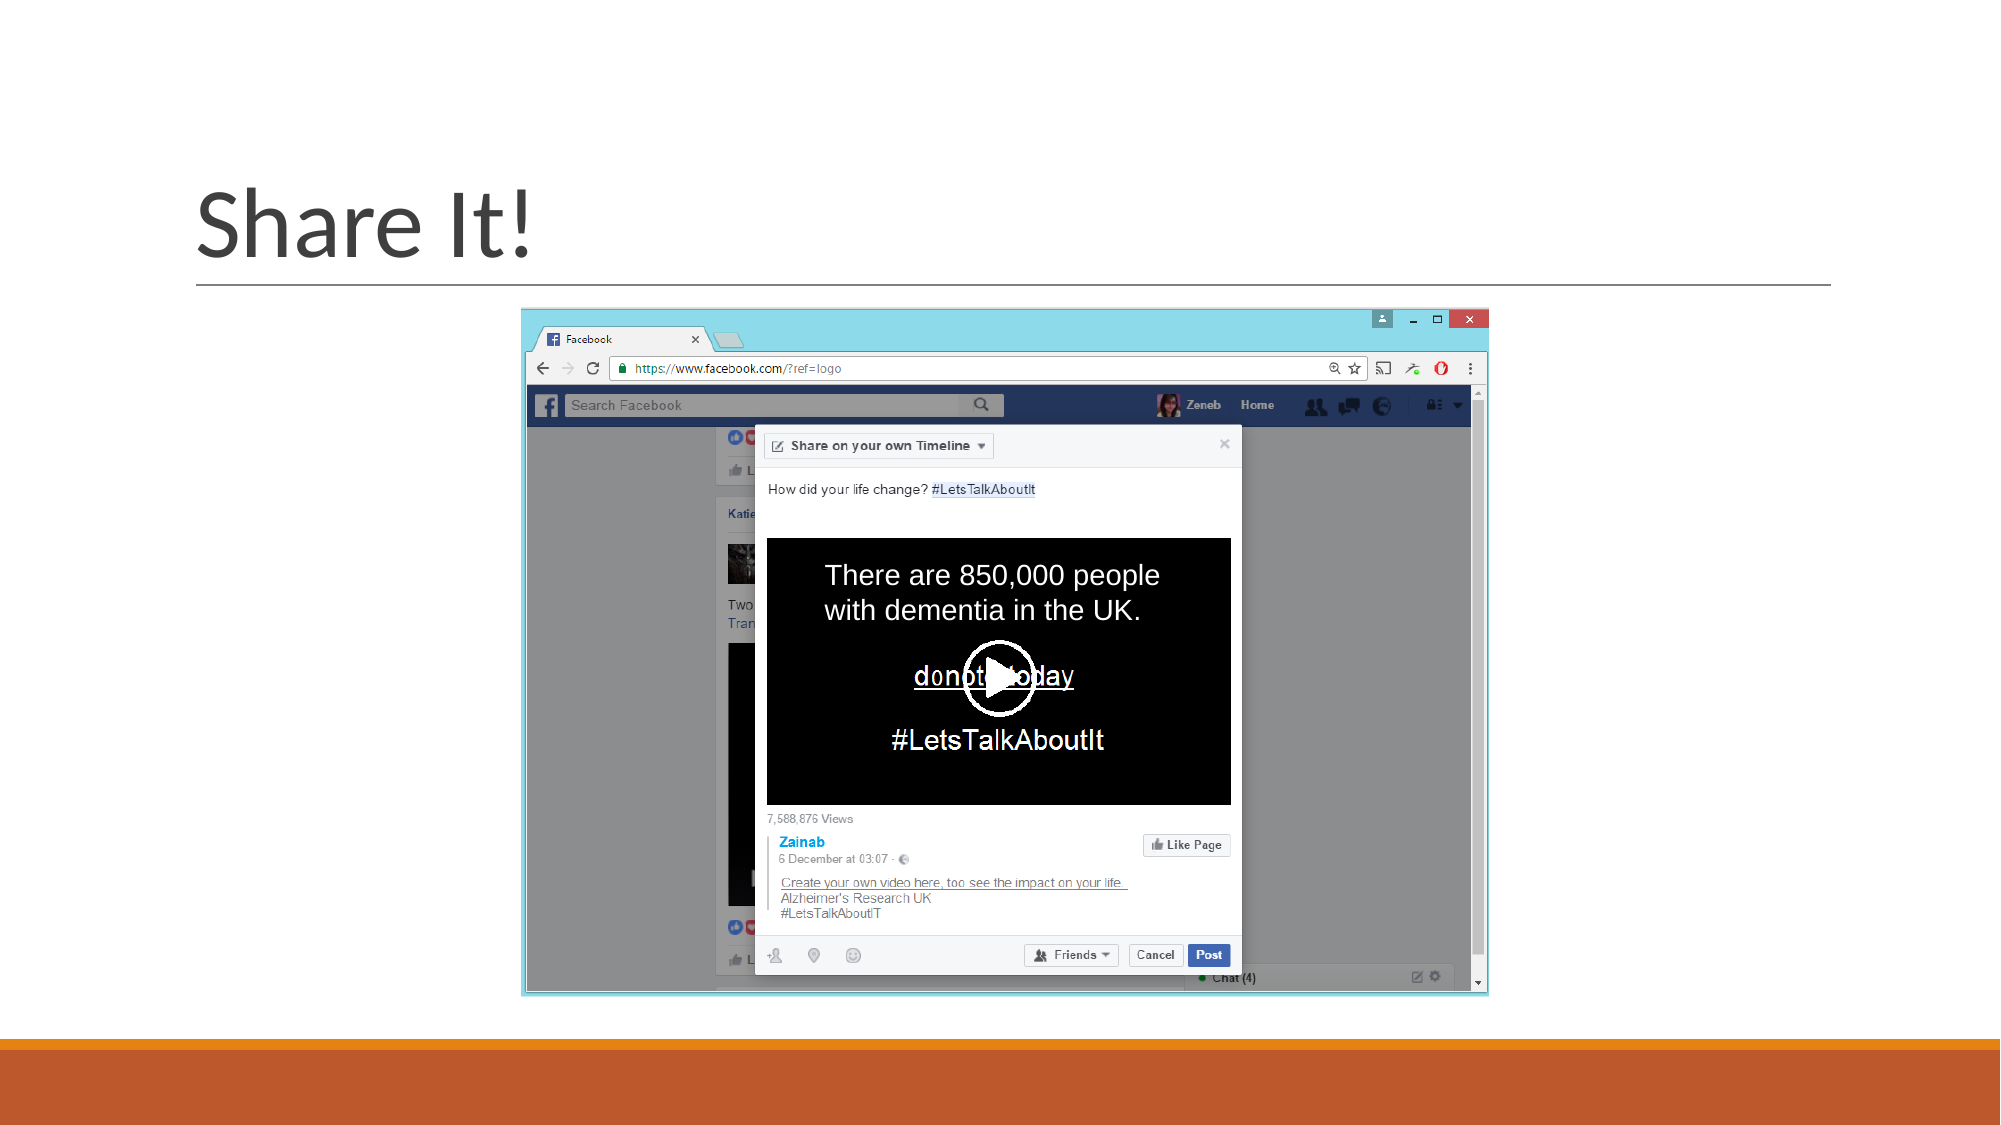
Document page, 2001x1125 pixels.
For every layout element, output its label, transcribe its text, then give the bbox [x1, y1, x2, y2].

title Share It! [180, 47, 1830, 285]
picture [521, 307, 1489, 1013]
